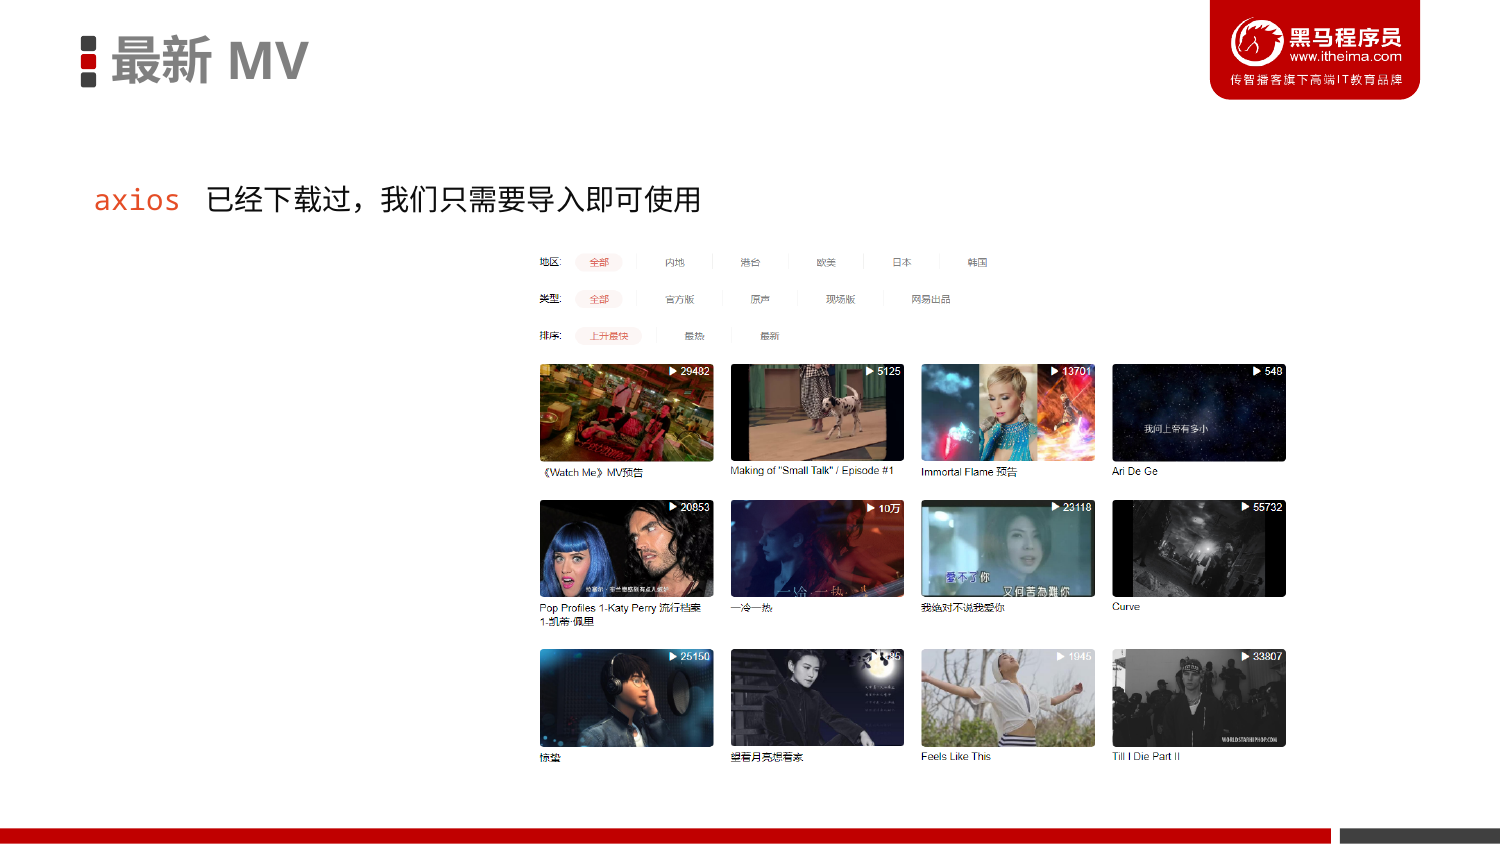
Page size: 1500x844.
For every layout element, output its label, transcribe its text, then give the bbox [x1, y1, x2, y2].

text_box axios 已经下载过，我们只需要导入即可使用 [78, 173, 718, 224]
picture [1212, 8, 1421, 94]
picture [525, 244, 1339, 789]
text_box 最新MV [95, 20, 324, 98]
